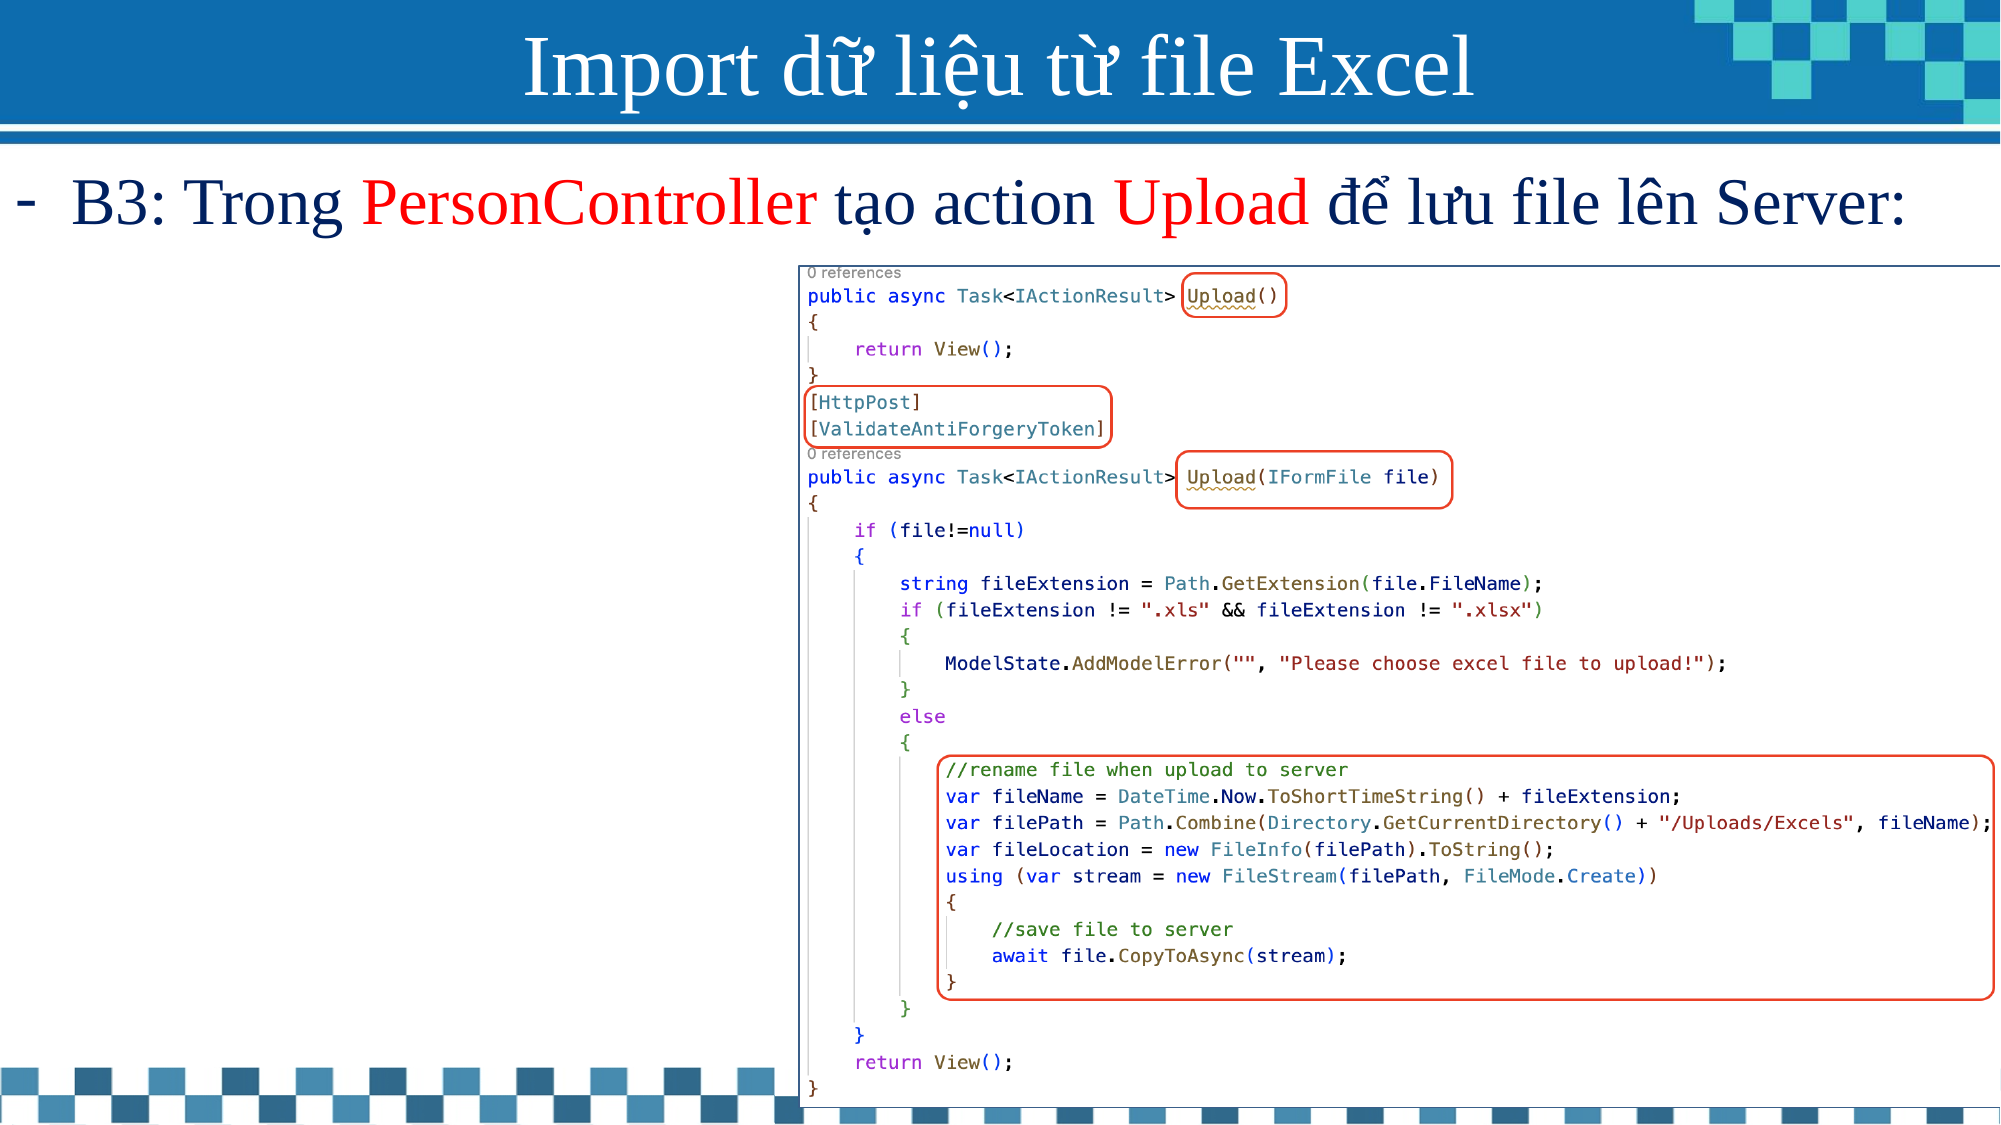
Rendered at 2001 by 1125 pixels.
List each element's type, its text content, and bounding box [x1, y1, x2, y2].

picture [0, 100, 2001, 1125]
title Import dữ liệu từ file Excel [0, 0, 2000, 121]
list B3: Trong PersonController tạo action Upload để lưu file lên Server: [0, 149, 1995, 250]
